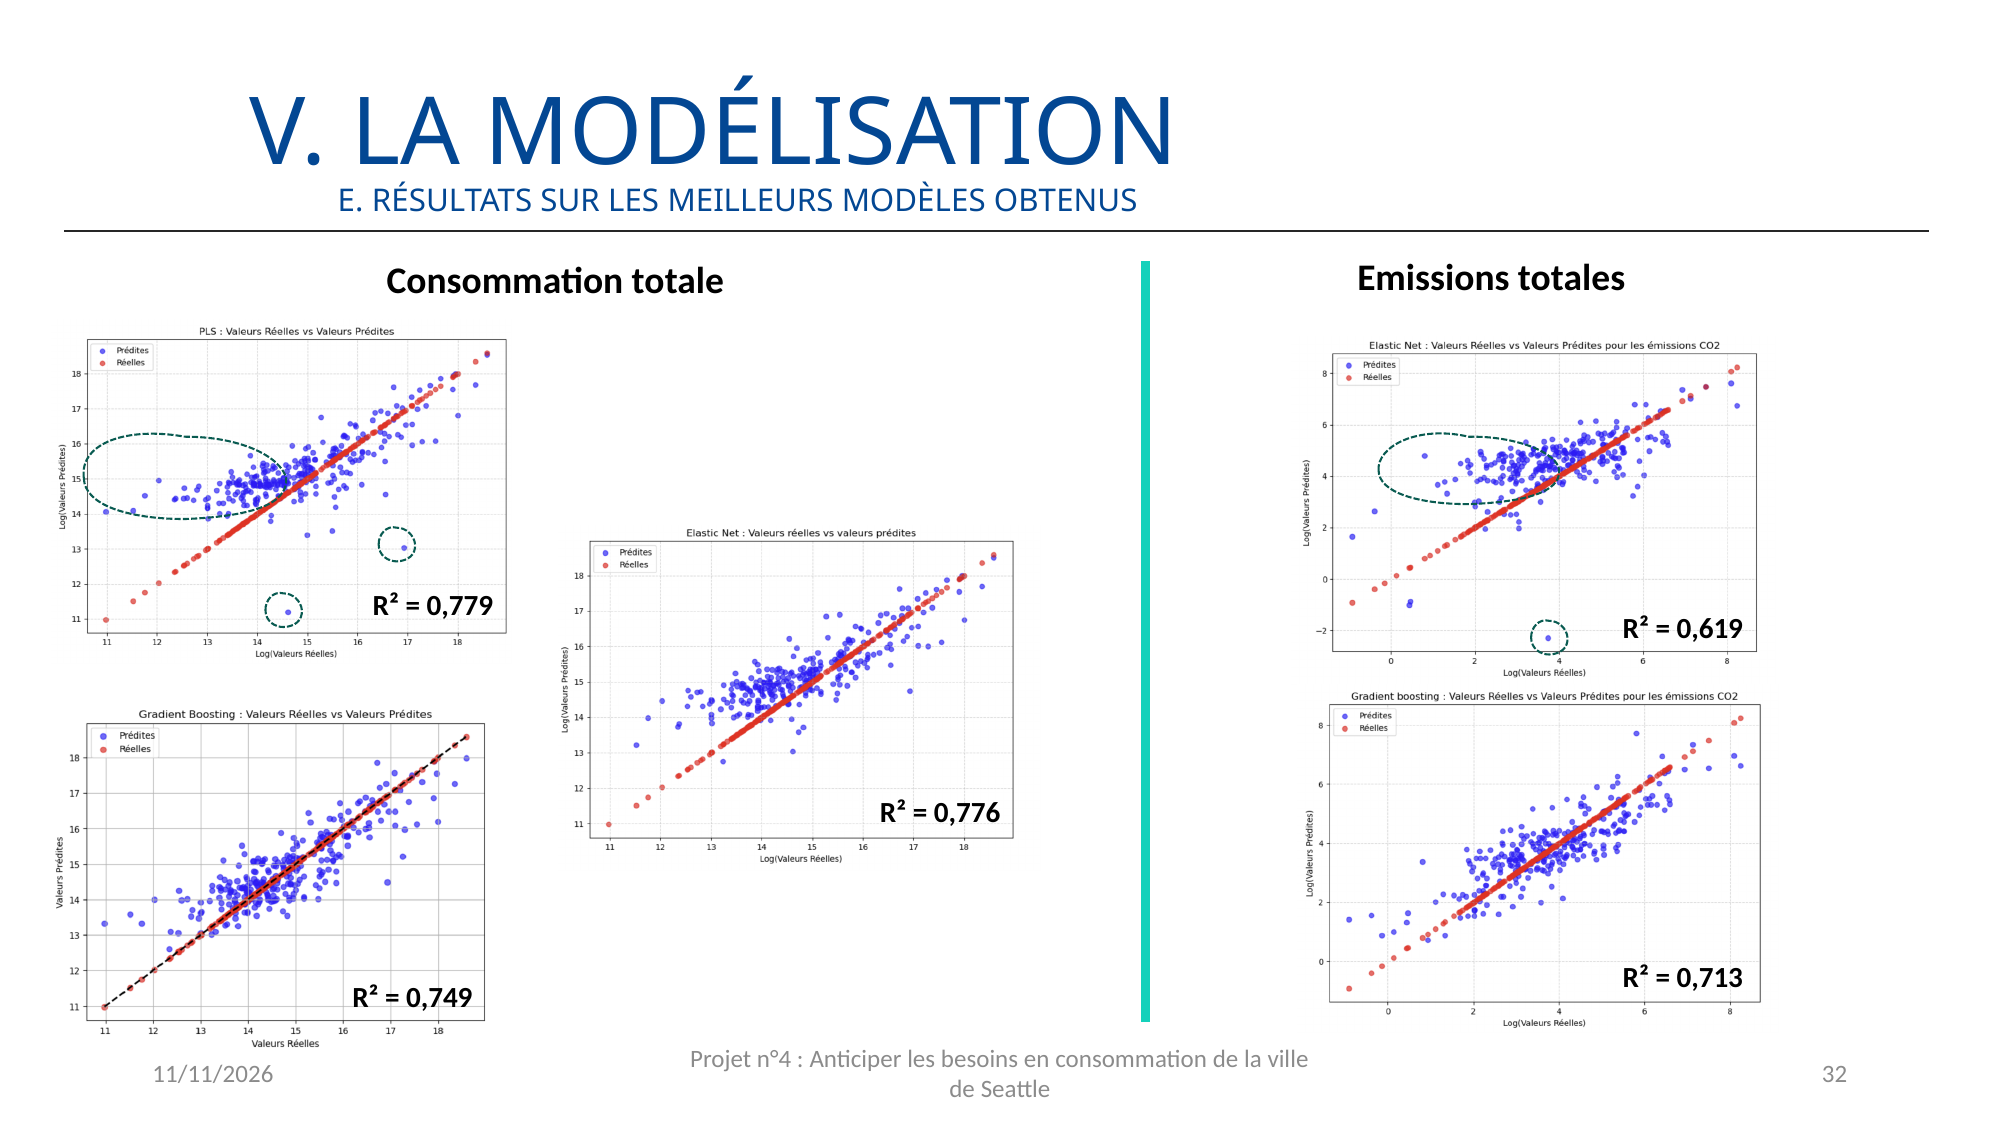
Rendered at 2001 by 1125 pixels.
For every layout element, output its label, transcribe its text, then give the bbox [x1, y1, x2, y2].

picture [48, 701, 499, 1061]
picture [1291, 336, 1779, 1033]
text_box E. Résultats sur les meilleurs modèles obtenus [337, 171, 2000, 232]
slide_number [137, 1042, 588, 1103]
picture [558, 525, 1041, 871]
text_box Emissions totales [1342, 245, 1793, 306]
footer Projet n°4 : Anticiper les besoins en consommation de la ville de Seattle [662, 1042, 1338, 1103]
slide_number 32 [1412, 1042, 1863, 1103]
picture [51, 319, 512, 664]
text_box V. La modélisation [249, 55, 1959, 193]
text_box Consommation totale [371, 248, 822, 309]
